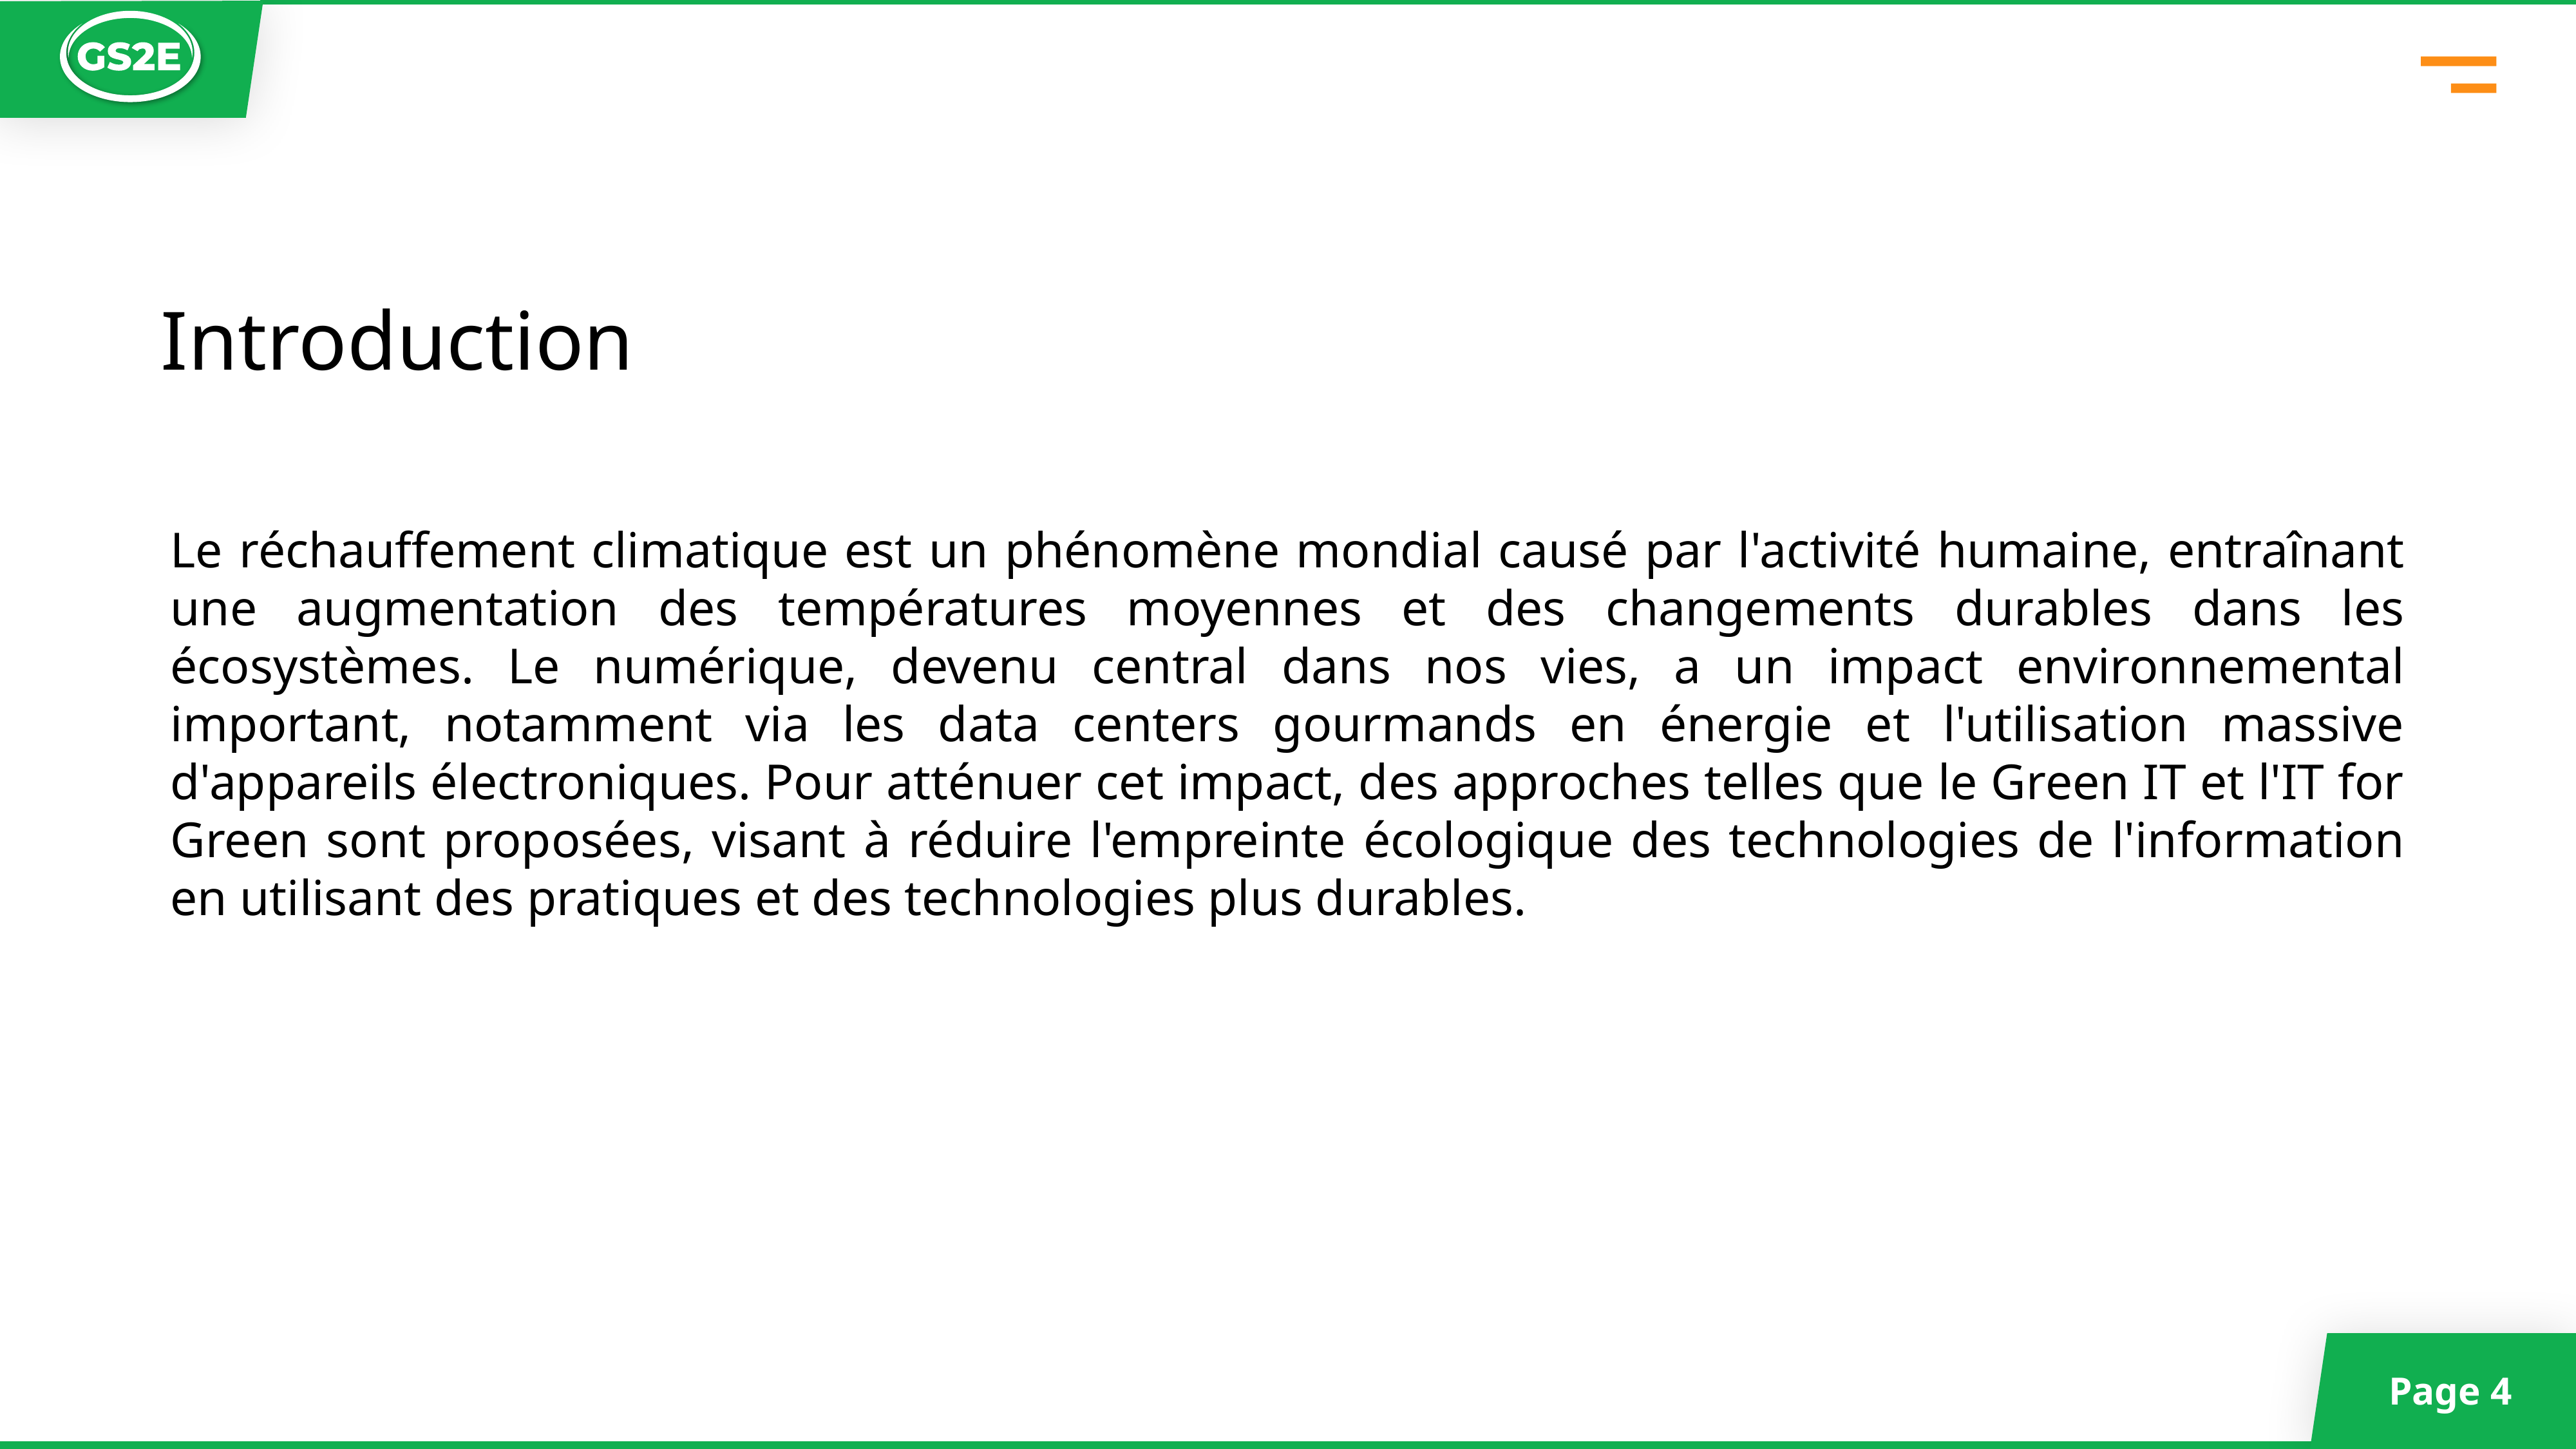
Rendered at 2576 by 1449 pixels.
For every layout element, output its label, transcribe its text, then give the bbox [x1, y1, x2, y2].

text_box Le réchauffement climatique est un phénomène mondial causé par l'activité humaine, entraînant une augmentation des températures moyennes et des changements durables dans les écosystèmes. Le numérique, devenu central dans nos vies, a un impact environnemental important, notamment via les data centers gourmands en énergie et l'utilisation massive d'appareils électroniques. Pour atténuer cet impact, des approches telles que le Green IT et l'IT for Green sont proposées, visant à réduire l'empreinte écologique des technologies de l'information en utilisant des pratiques et des technologies plus durables. [160, 515, 2415, 931]
text_box Introduction [160, 289, 2415, 386]
